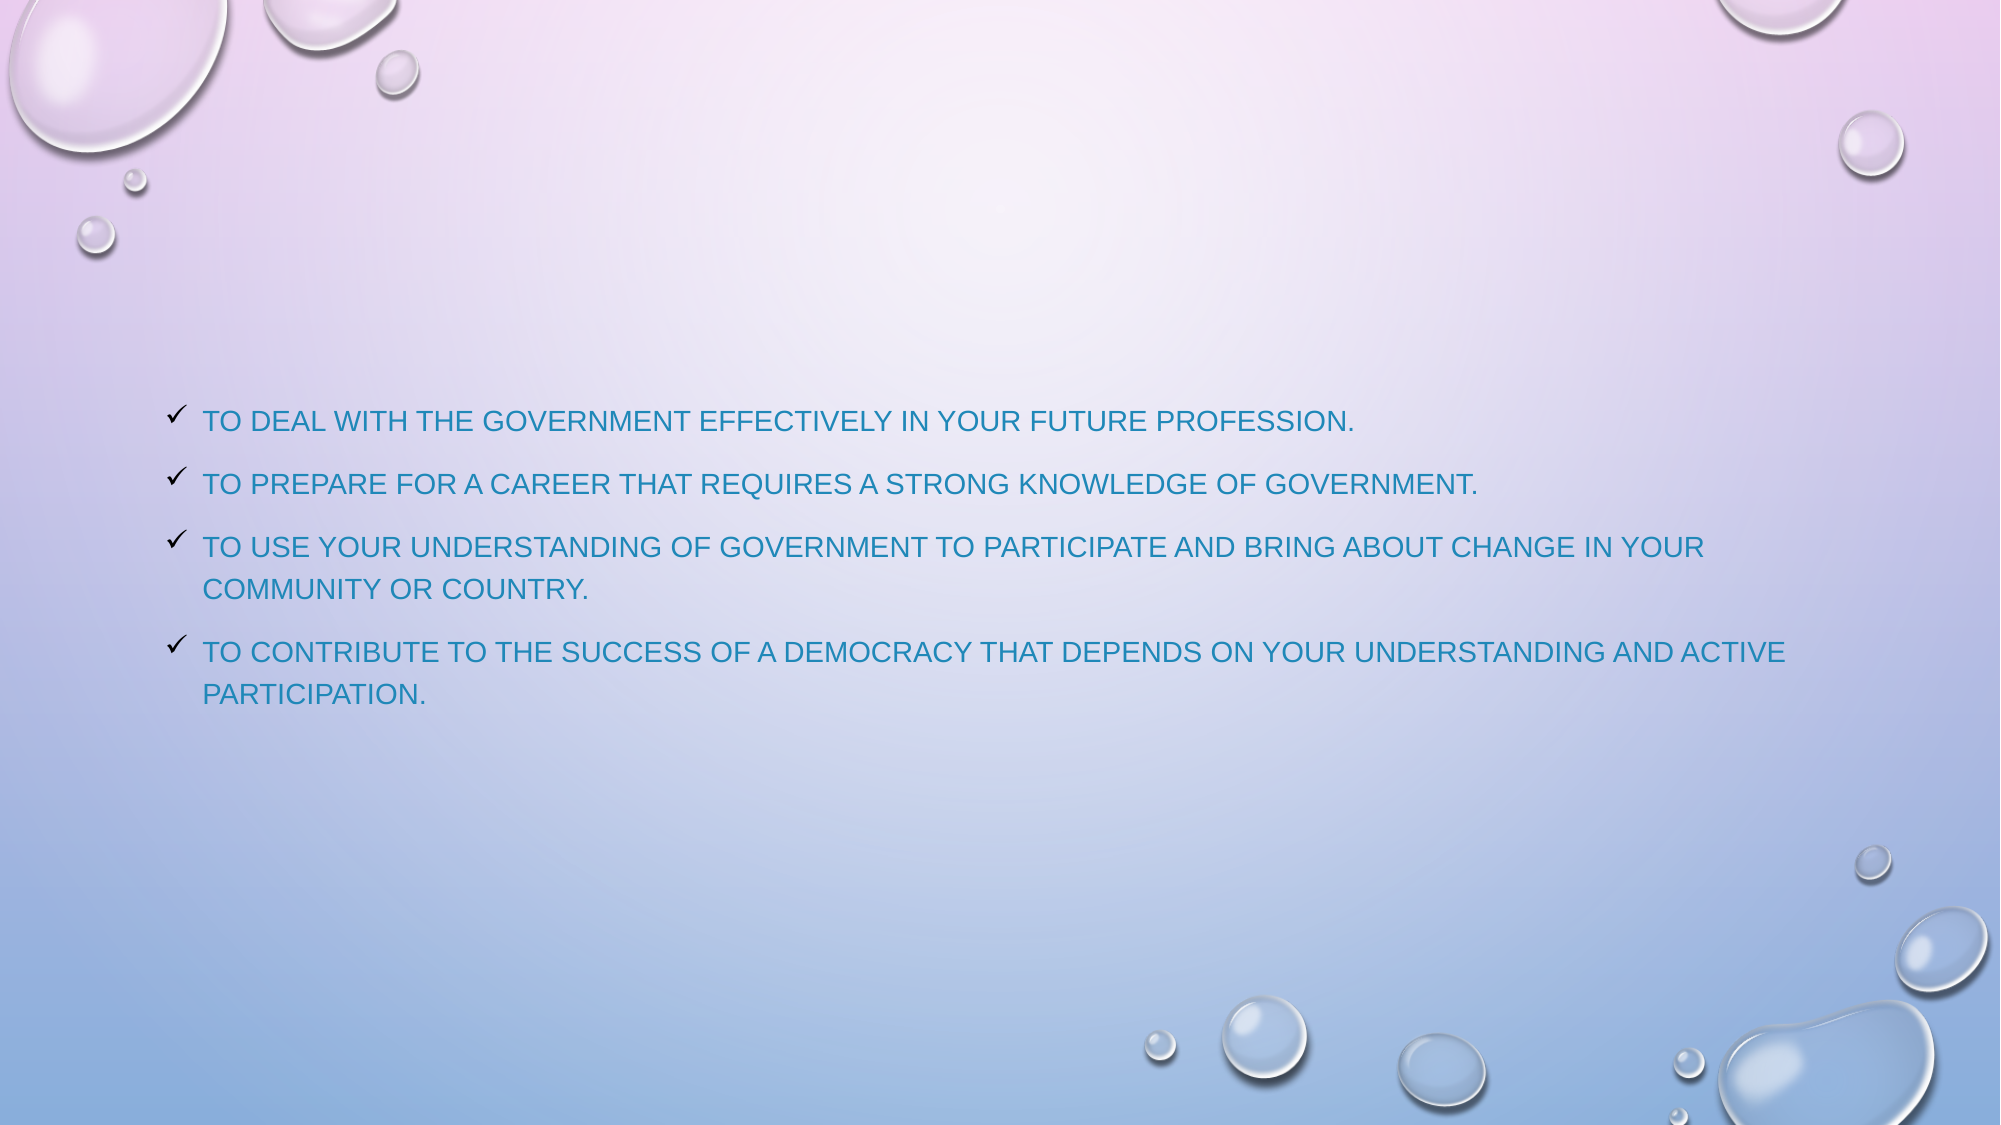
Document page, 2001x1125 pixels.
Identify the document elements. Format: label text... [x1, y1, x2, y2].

list To deal with the government effectively in your future profession. To prepare for a career that requires a strong knowledge of government. To use your understanding of government to participate and bring about change in your community or country. To contribute to the success of a democracy that depends on your understanding and active participation. [149, 388, 1850, 950]
picture [0, 0, 2000, 1125]
